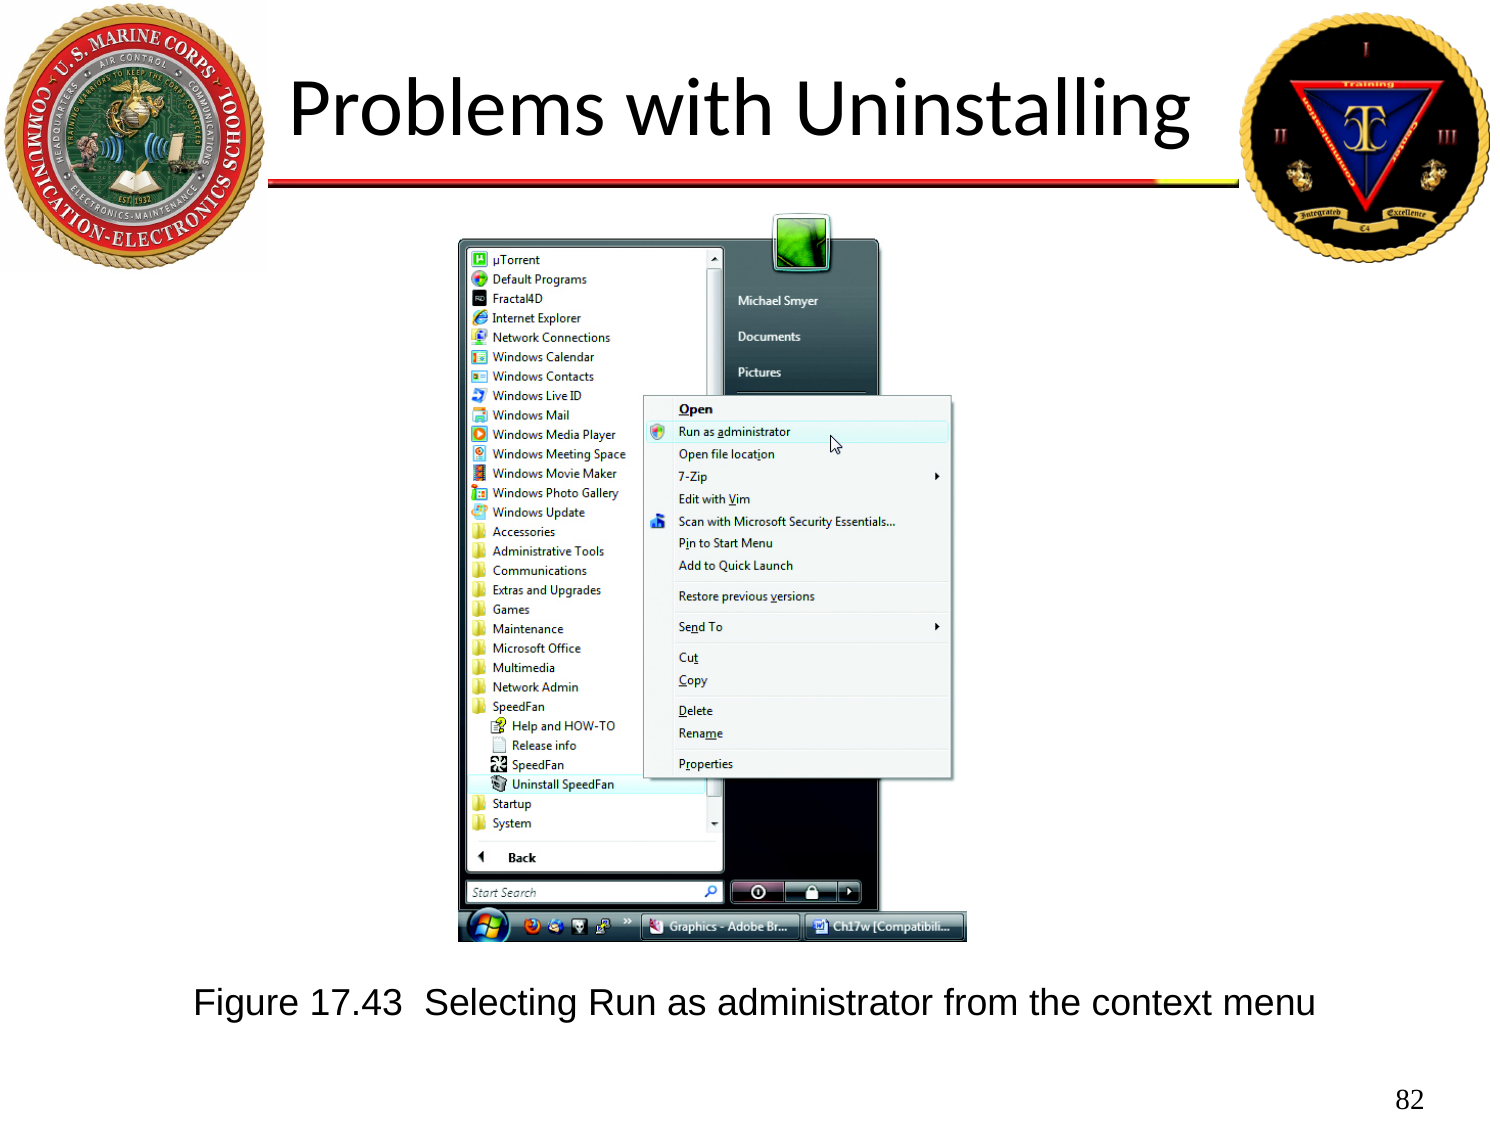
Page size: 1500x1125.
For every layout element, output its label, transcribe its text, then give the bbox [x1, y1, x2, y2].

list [149, 212, 1276, 942]
title Problems with Uninstalling [75, 45, 1425, 233]
picture [0, 0, 268, 274]
picture [1239, 12, 1490, 263]
text_box Figure 17.43 Selecting Run as administrator from the context menu [178, 974, 1332, 1032]
